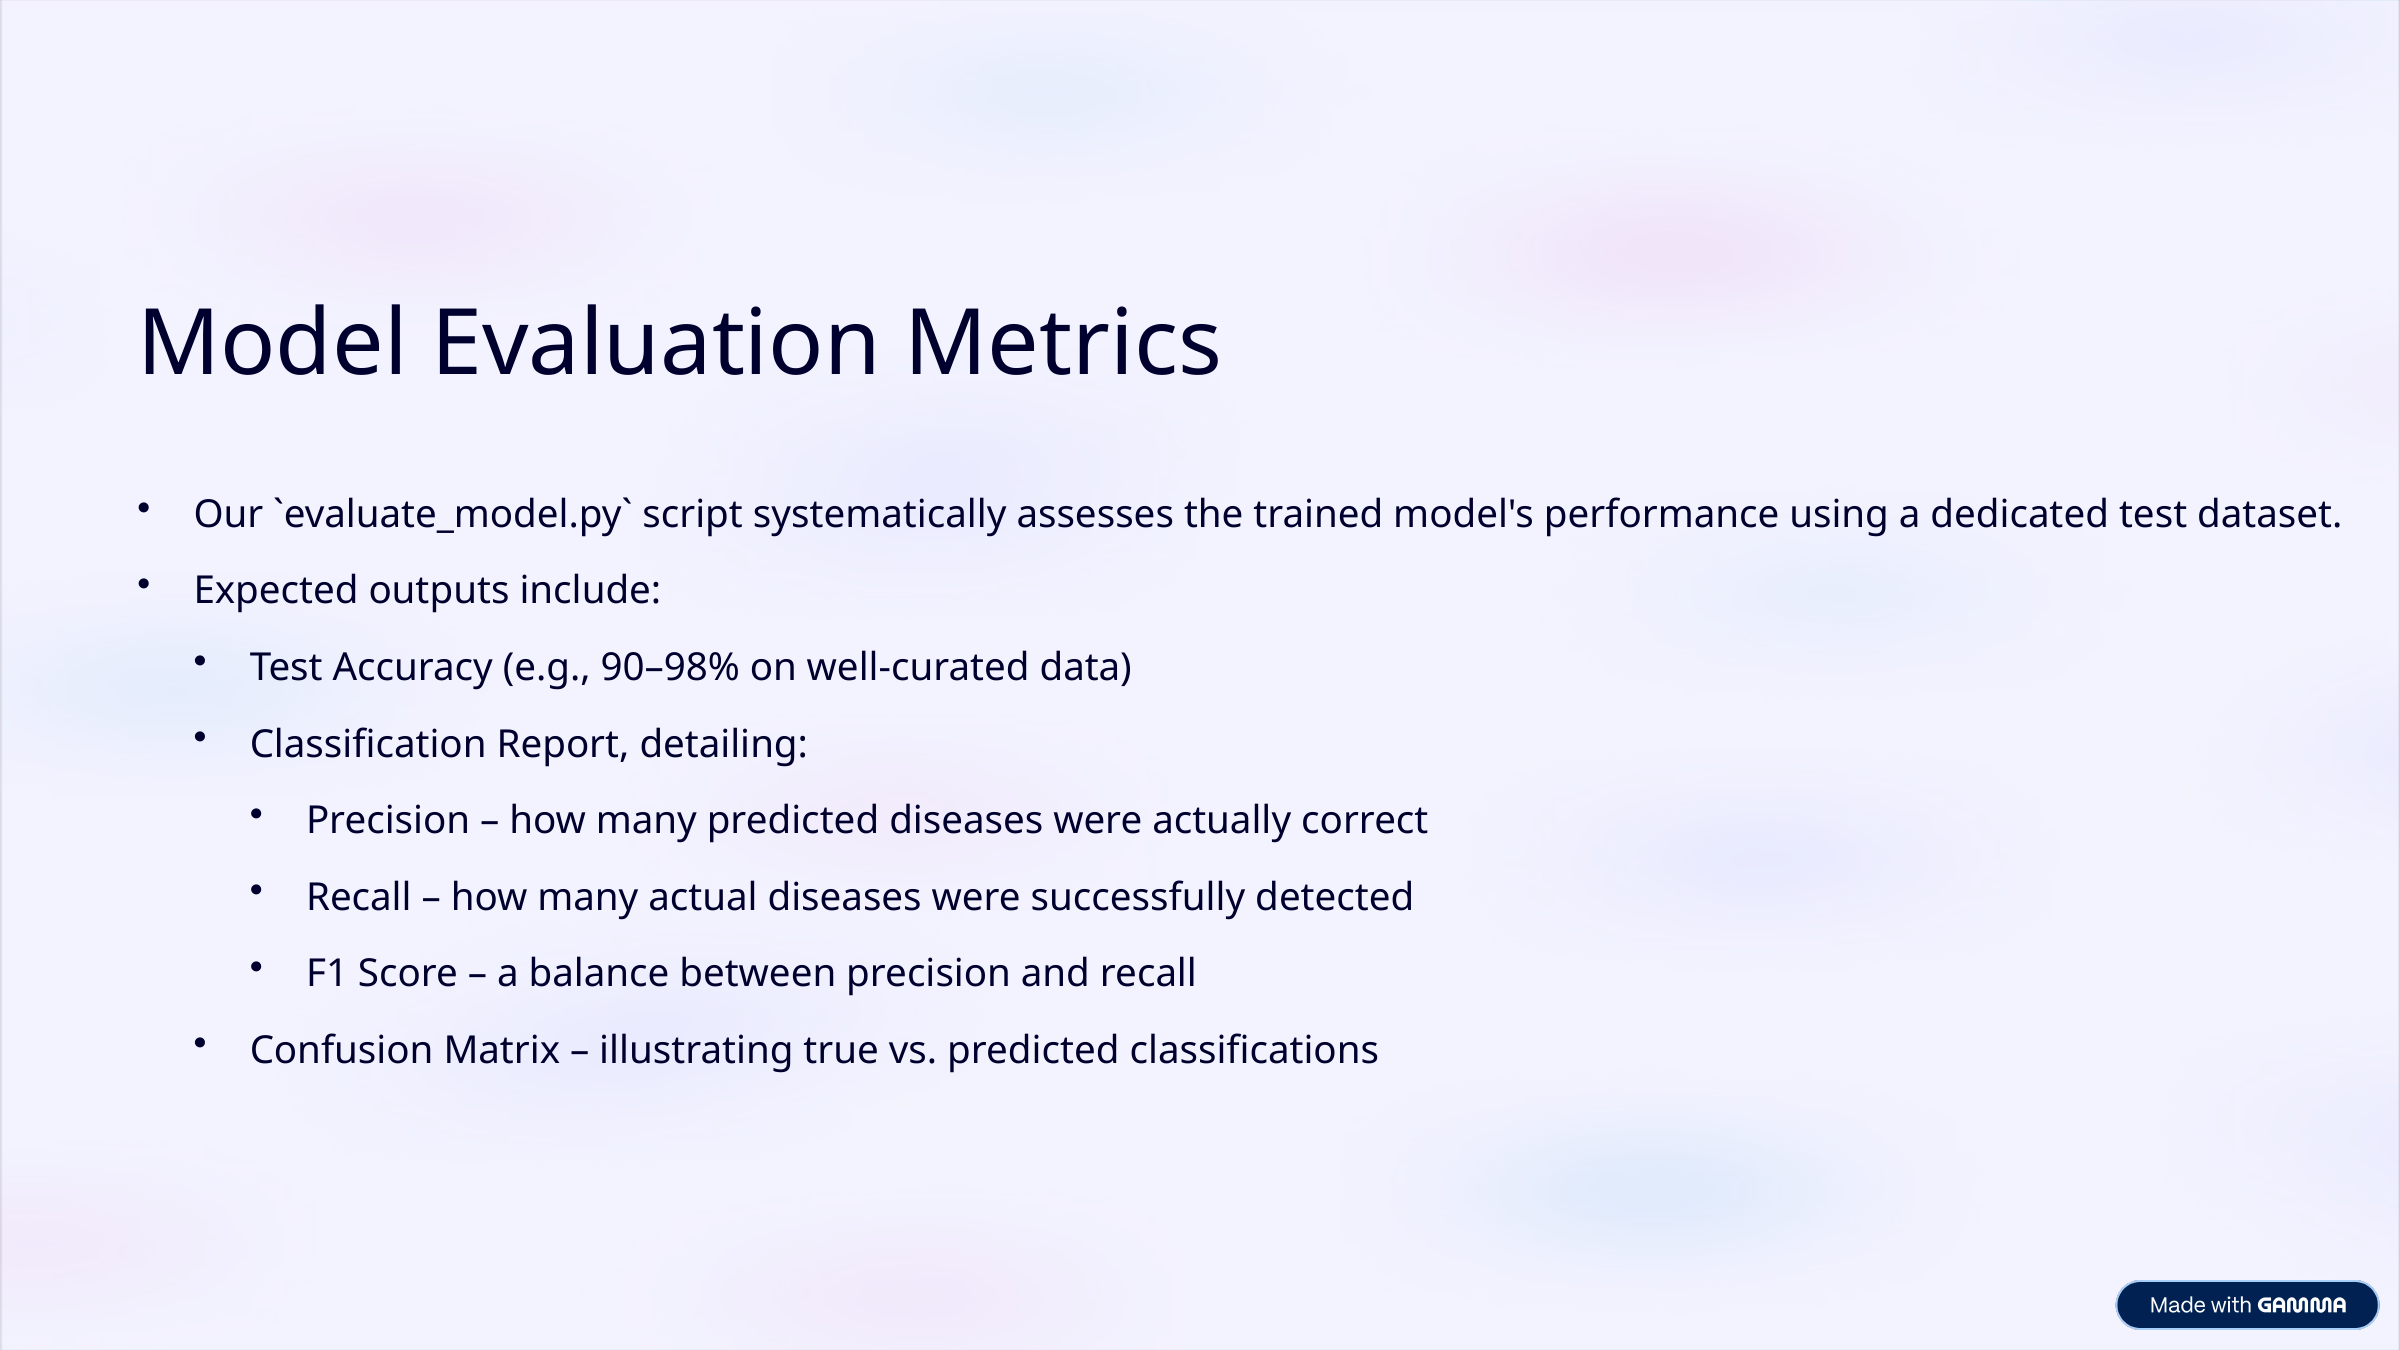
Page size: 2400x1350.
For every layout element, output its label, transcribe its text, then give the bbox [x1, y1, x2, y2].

text_box Precision – how many predicted diseases were actually correct [137, 778, 2263, 842]
text_box Our `evaluate_model.py` script systematically assesses the trained model's performance using a dedicated test dataset. [137, 472, 2263, 536]
text_box Recall – how many actual diseases were successfully detected [137, 855, 2263, 919]
text_box Confusion Matrix – illustrating true vs. predicted classifications [137, 1008, 2263, 1072]
text_box F1 Score – a balance between precision and recall [137, 931, 2263, 995]
text_box Classification Report, detailing: [137, 702, 2263, 765]
text_box Expected outputs include: [137, 549, 2263, 612]
text_box Test Accuracy (e.g., 90–98% on well-curated data) [137, 625, 2263, 689]
picture [2106, 1271, 2389, 1339]
text_box Model Evaluation Metrics [137, 278, 1202, 395]
